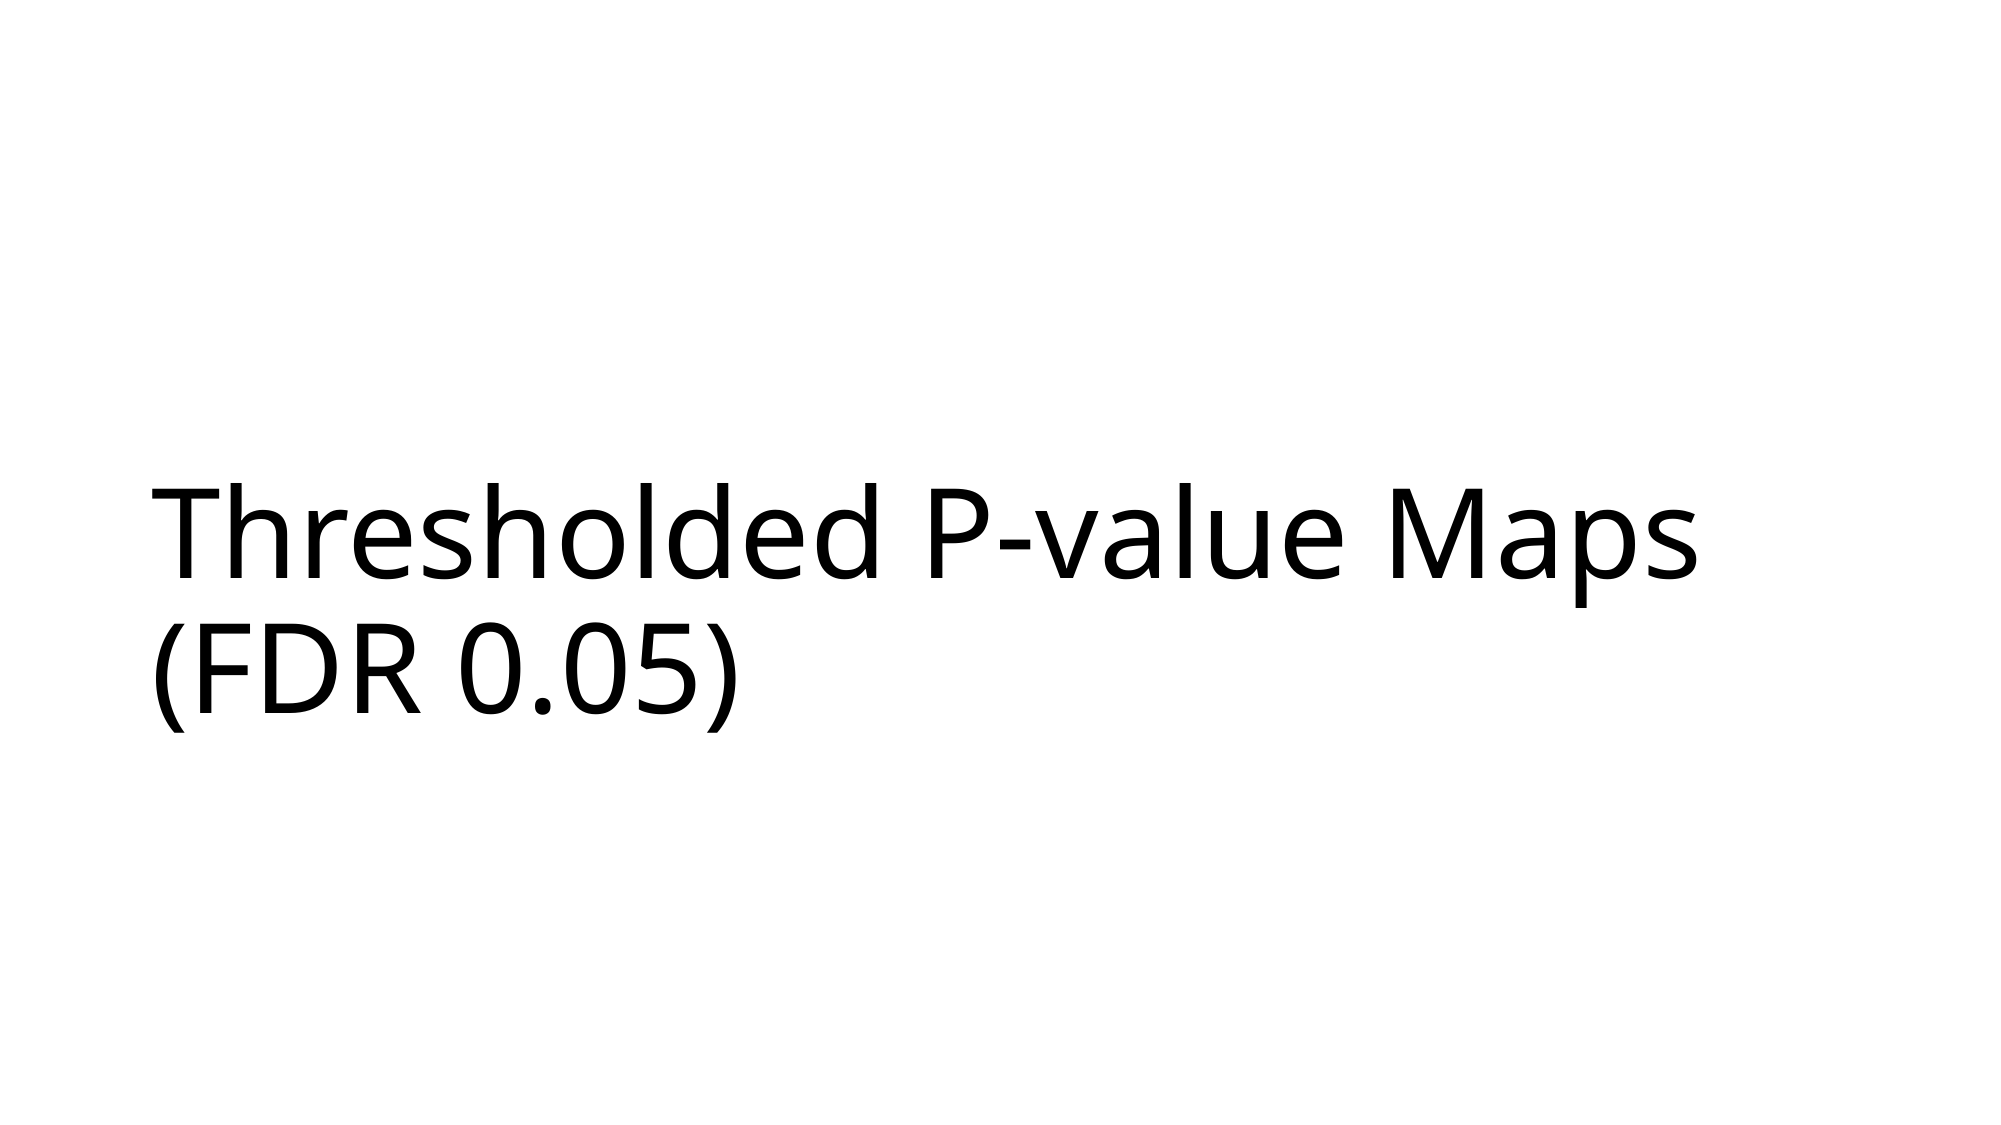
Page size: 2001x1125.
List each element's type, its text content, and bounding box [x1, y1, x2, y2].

title Thresholded P-value Maps (FDR 0.05) [136, 280, 1862, 749]
